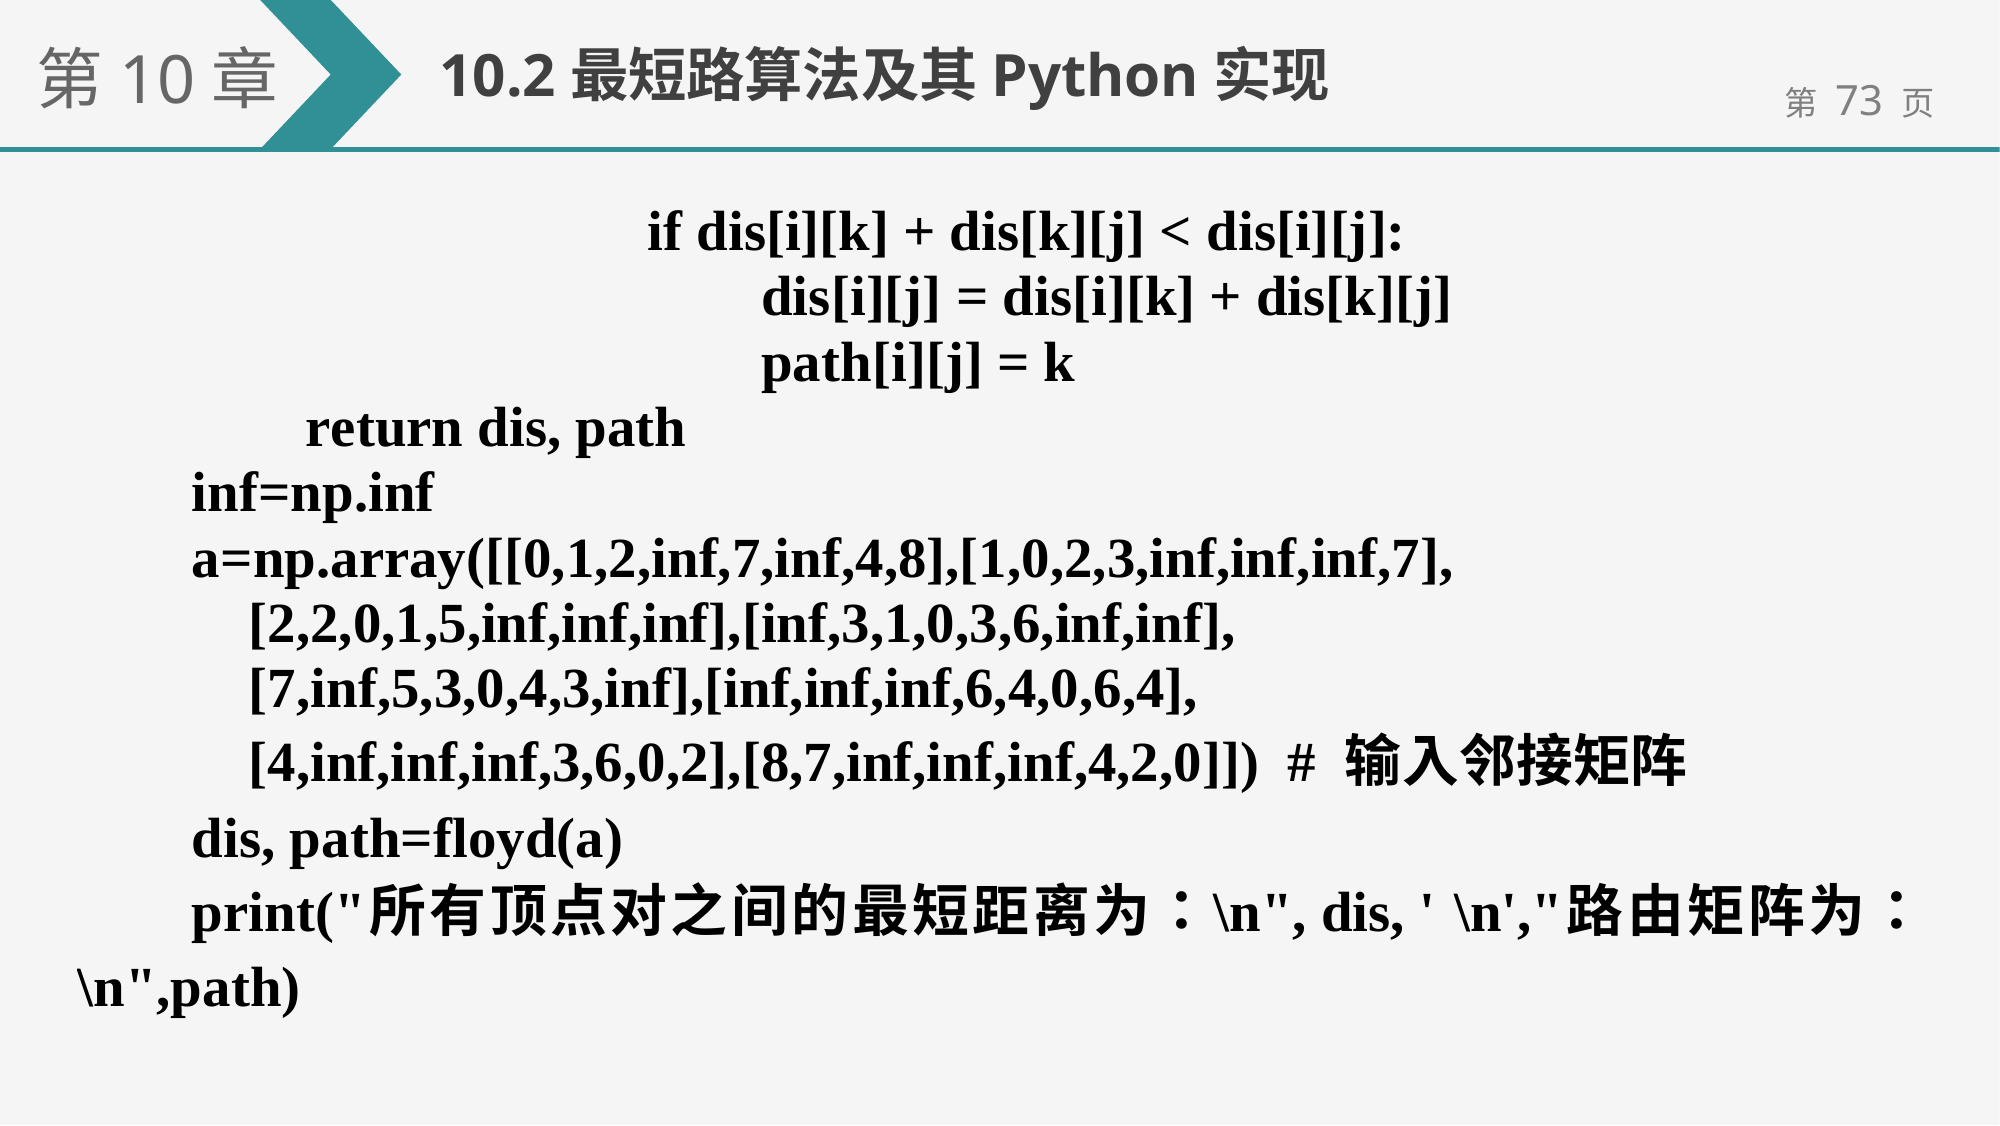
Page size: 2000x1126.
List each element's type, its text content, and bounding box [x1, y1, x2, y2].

text_box 第10章 [21, 29, 294, 125]
text_box 10.2最短路算法及其Python实现 [424, 31, 1532, 116]
text_box [258, 0, 403, 148]
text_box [77, 196, 1922, 1076]
